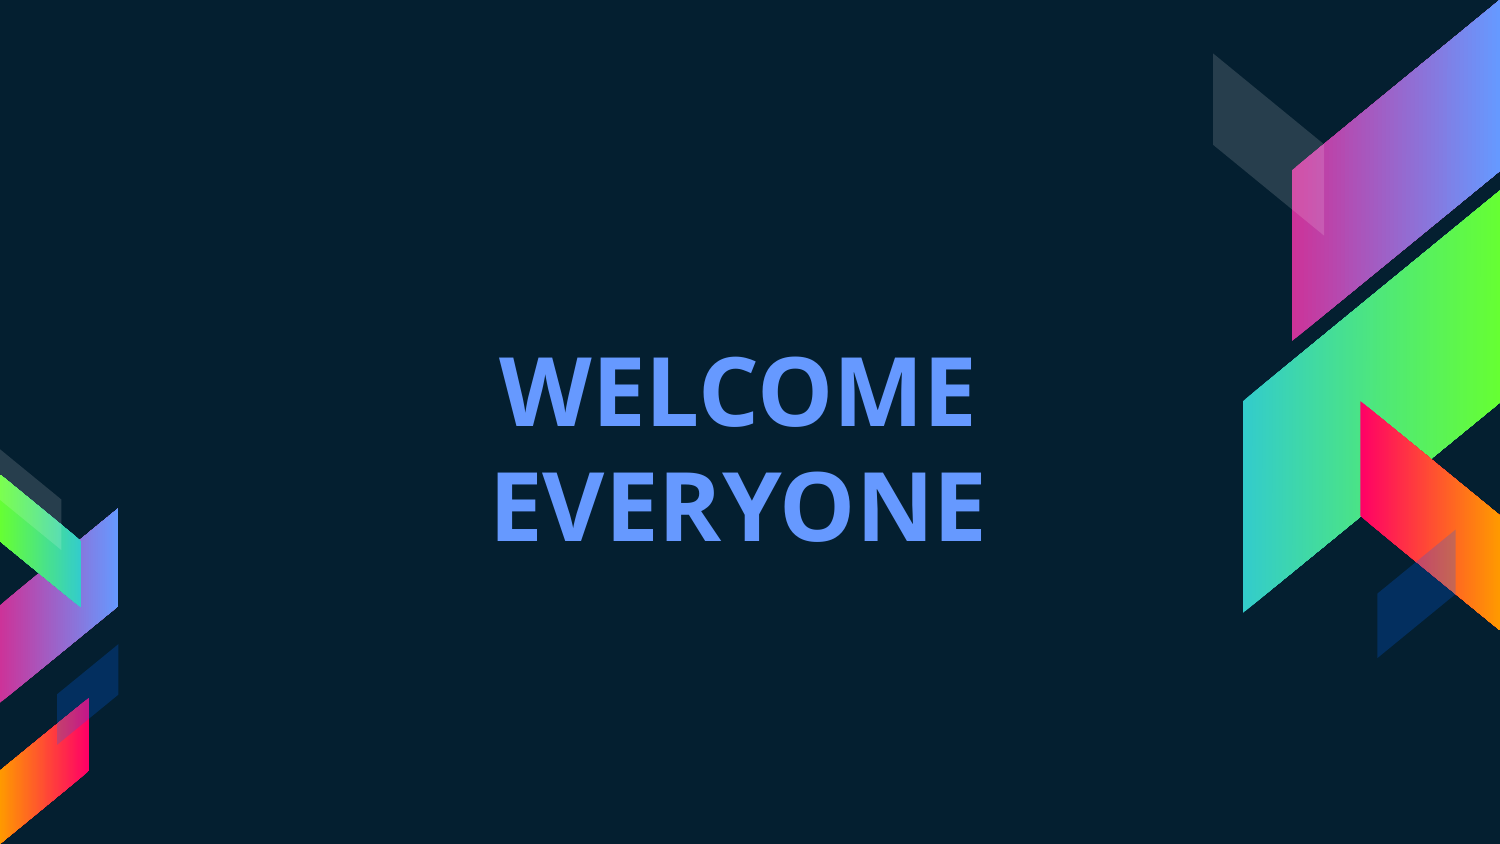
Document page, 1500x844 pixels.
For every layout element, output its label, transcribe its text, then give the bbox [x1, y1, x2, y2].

text_box WELCOME EVERYONE [261, 314, 1215, 577]
